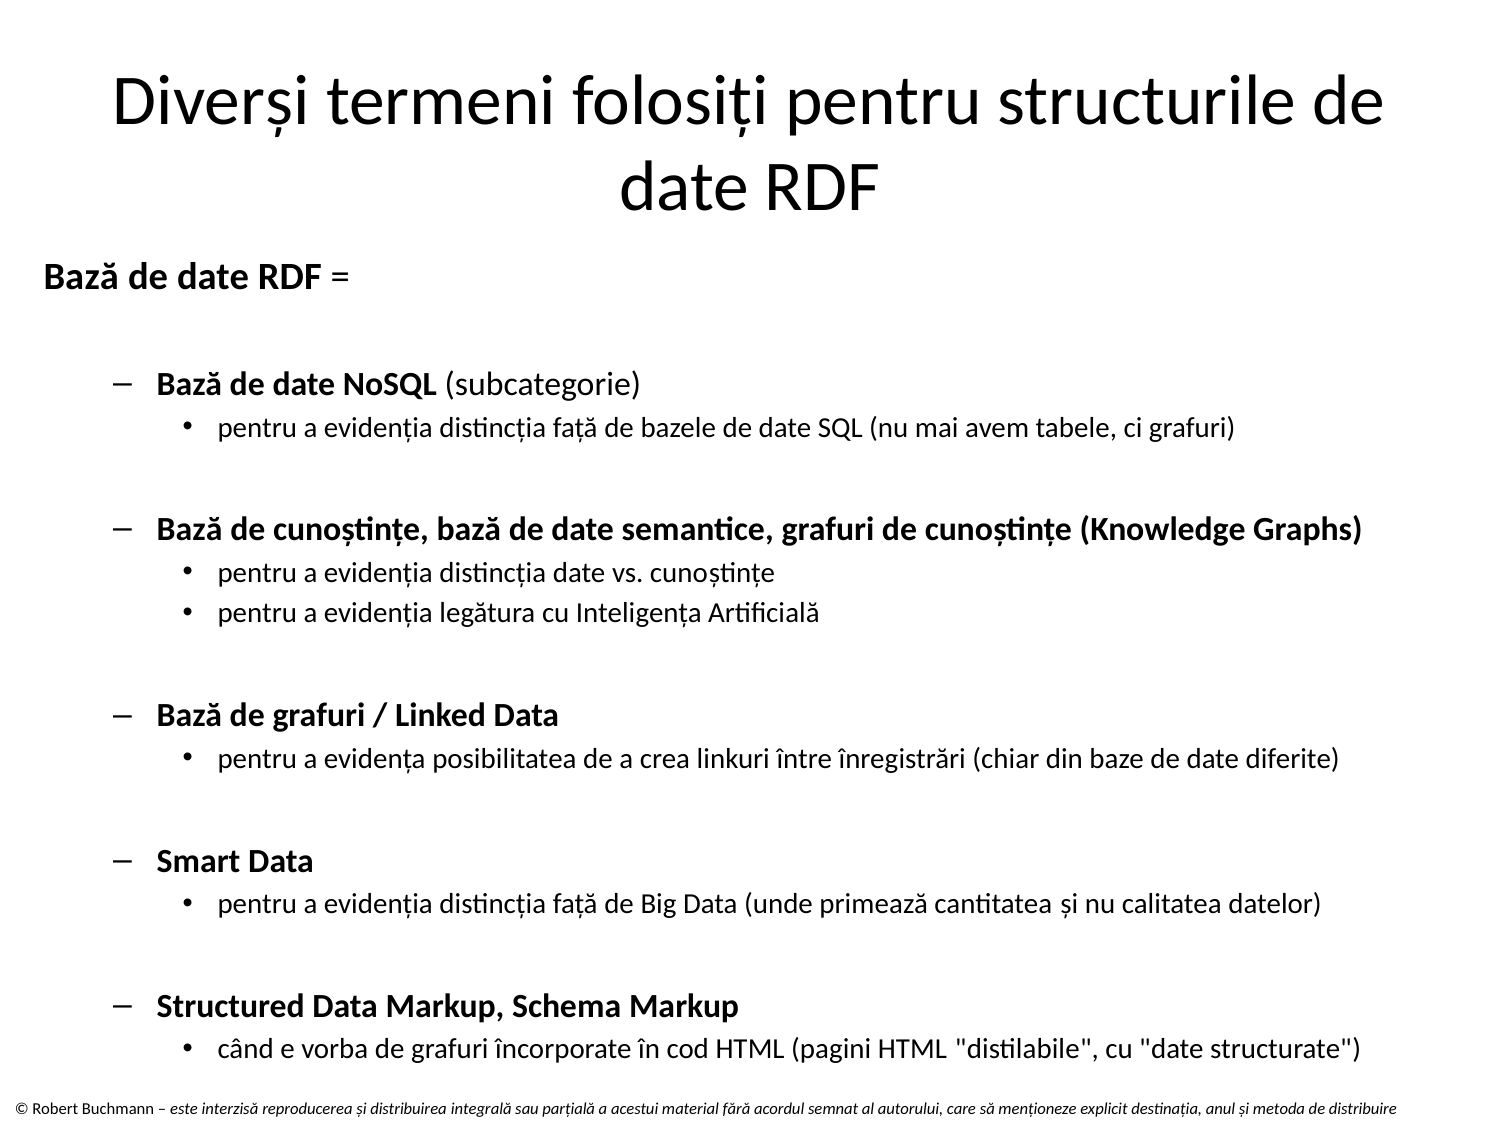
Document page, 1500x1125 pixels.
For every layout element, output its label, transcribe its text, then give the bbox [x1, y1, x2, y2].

list Bază de date RDF = Bază de date NoSQL (subcategorie) pentru a evidenția distincția față de bazele de date SQL (nu mai avem tabele, ci grafuri) Bază de cunoștințe, bază de date semantice, grafuri de cunoștințe (Knowledge Graphs) pentru a evidenția distincția date vs. cunoștințe pentru a evidenția legătura cu Inteligența Artificială Bază de grafuri / Linked Data pentru a evidența posibilitatea de a crea linkuri între înregistrări (chiar din baze de date diferite) Smart Data pentru a evidenția distincția față de Big Data (unde primează cantitatea și nu calitatea datelor) Structured Data Markup, Schema Markup când e vorba de grafuri încorporate în cod HTML (pagini HTML "distilabile", cu "date structurate") [28, 243, 1500, 1080]
title Diverși termeni folosiți pentru structurile de date RDF [75, 45, 1425, 233]
